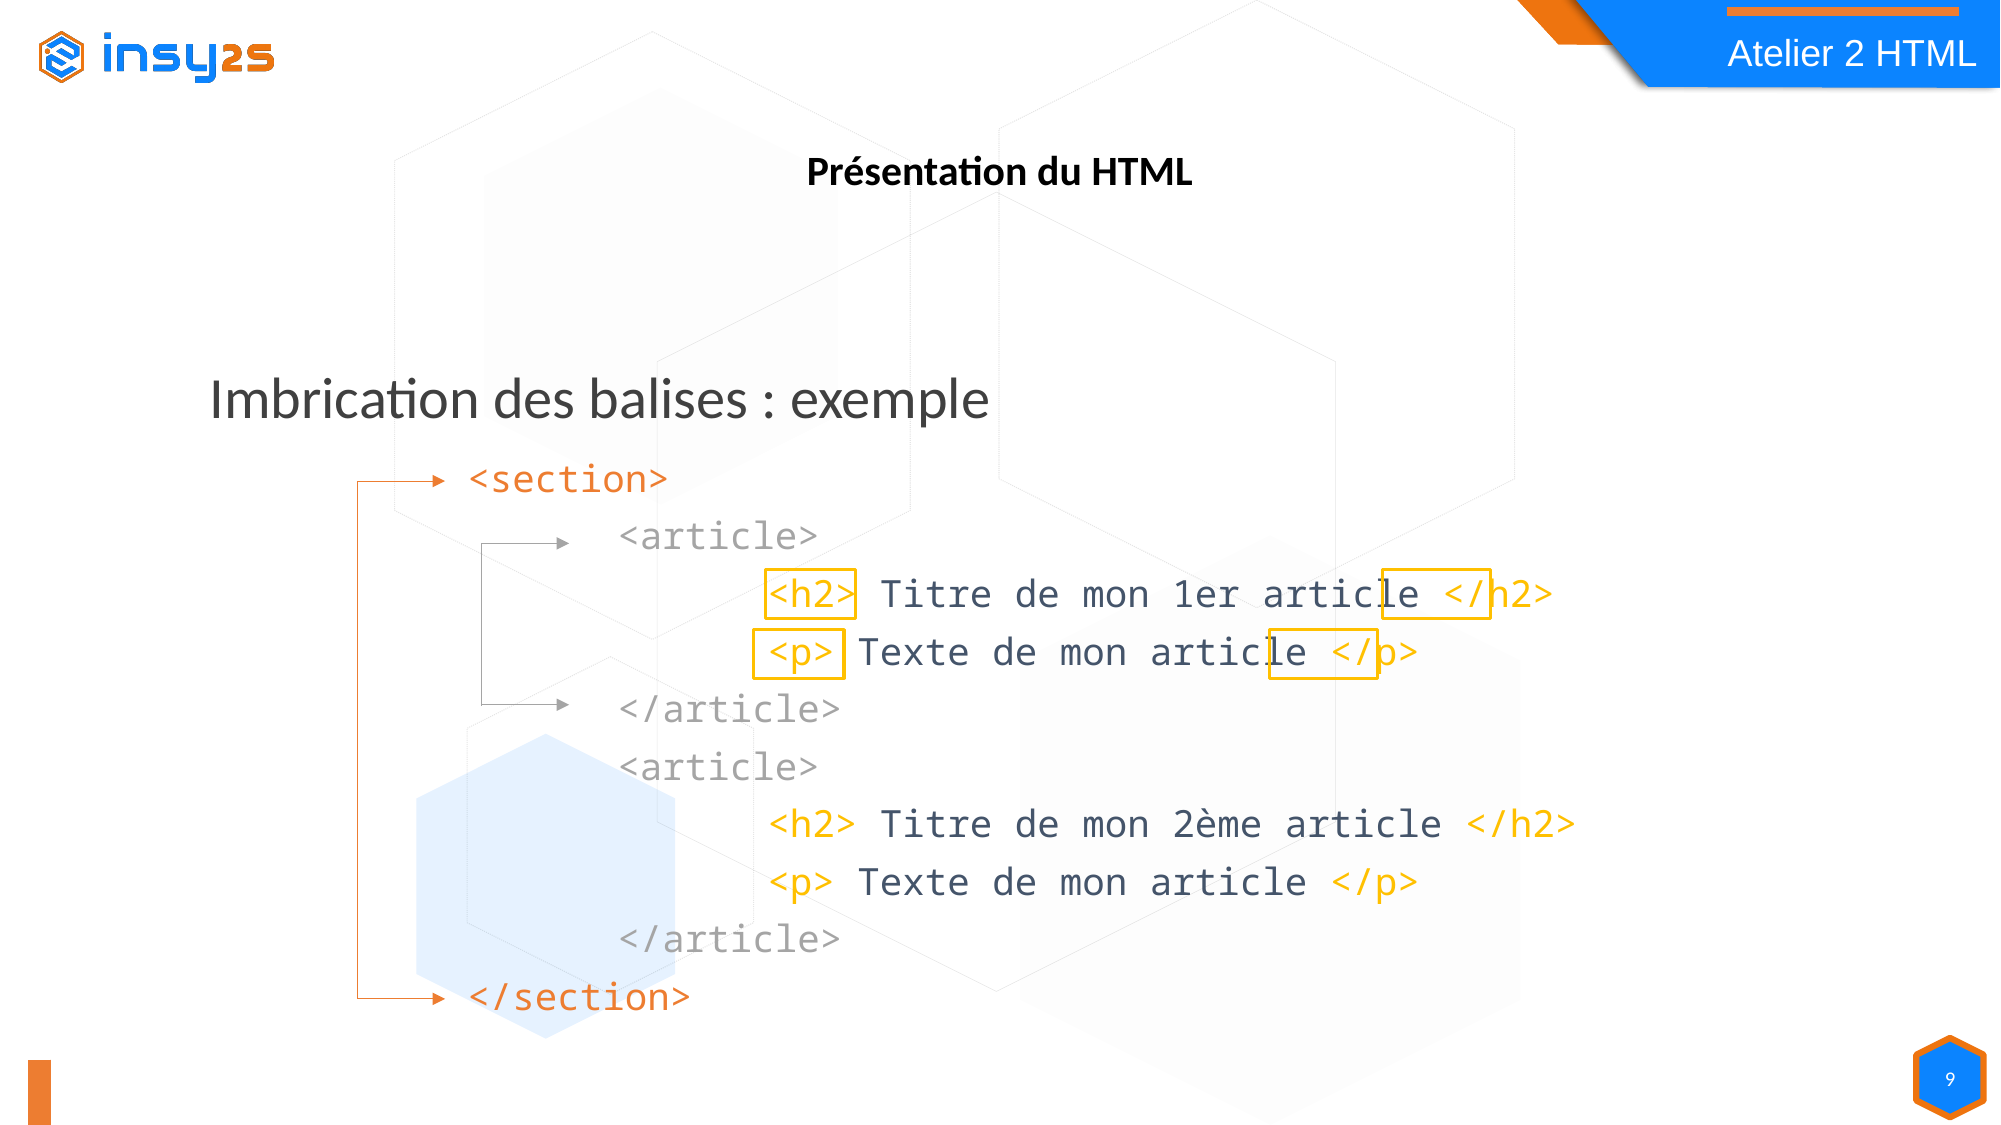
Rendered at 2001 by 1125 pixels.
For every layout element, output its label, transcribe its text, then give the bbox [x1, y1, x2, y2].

text_box <section> <article> <h2> Titre de mon 1er article </h2> <p> Texte de mon article </p> </article> <article> <h2> Titre de mon 2ème article </h2> <p> Texte de mon article </p> </article> </section> [452, 447, 1877, 1026]
picture [39, 31, 274, 83]
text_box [357, 481, 446, 727]
text_box [753, 629, 845, 679]
text_box [1269, 629, 1378, 679]
text_box Atelier 2 HTML [1712, 88, 2000, 98]
text_box [1382, 569, 1491, 619]
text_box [481, 543, 570, 704]
text_box [765, 569, 856, 619]
text_box Imbrication des balises : exemple [179, 345, 1830, 448]
text_box Présentation du HTML [379, 130, 1621, 201]
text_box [357, 727, 446, 999]
slide_number 9 [1916, 1053, 1984, 1104]
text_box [1514, 0, 2000, 88]
